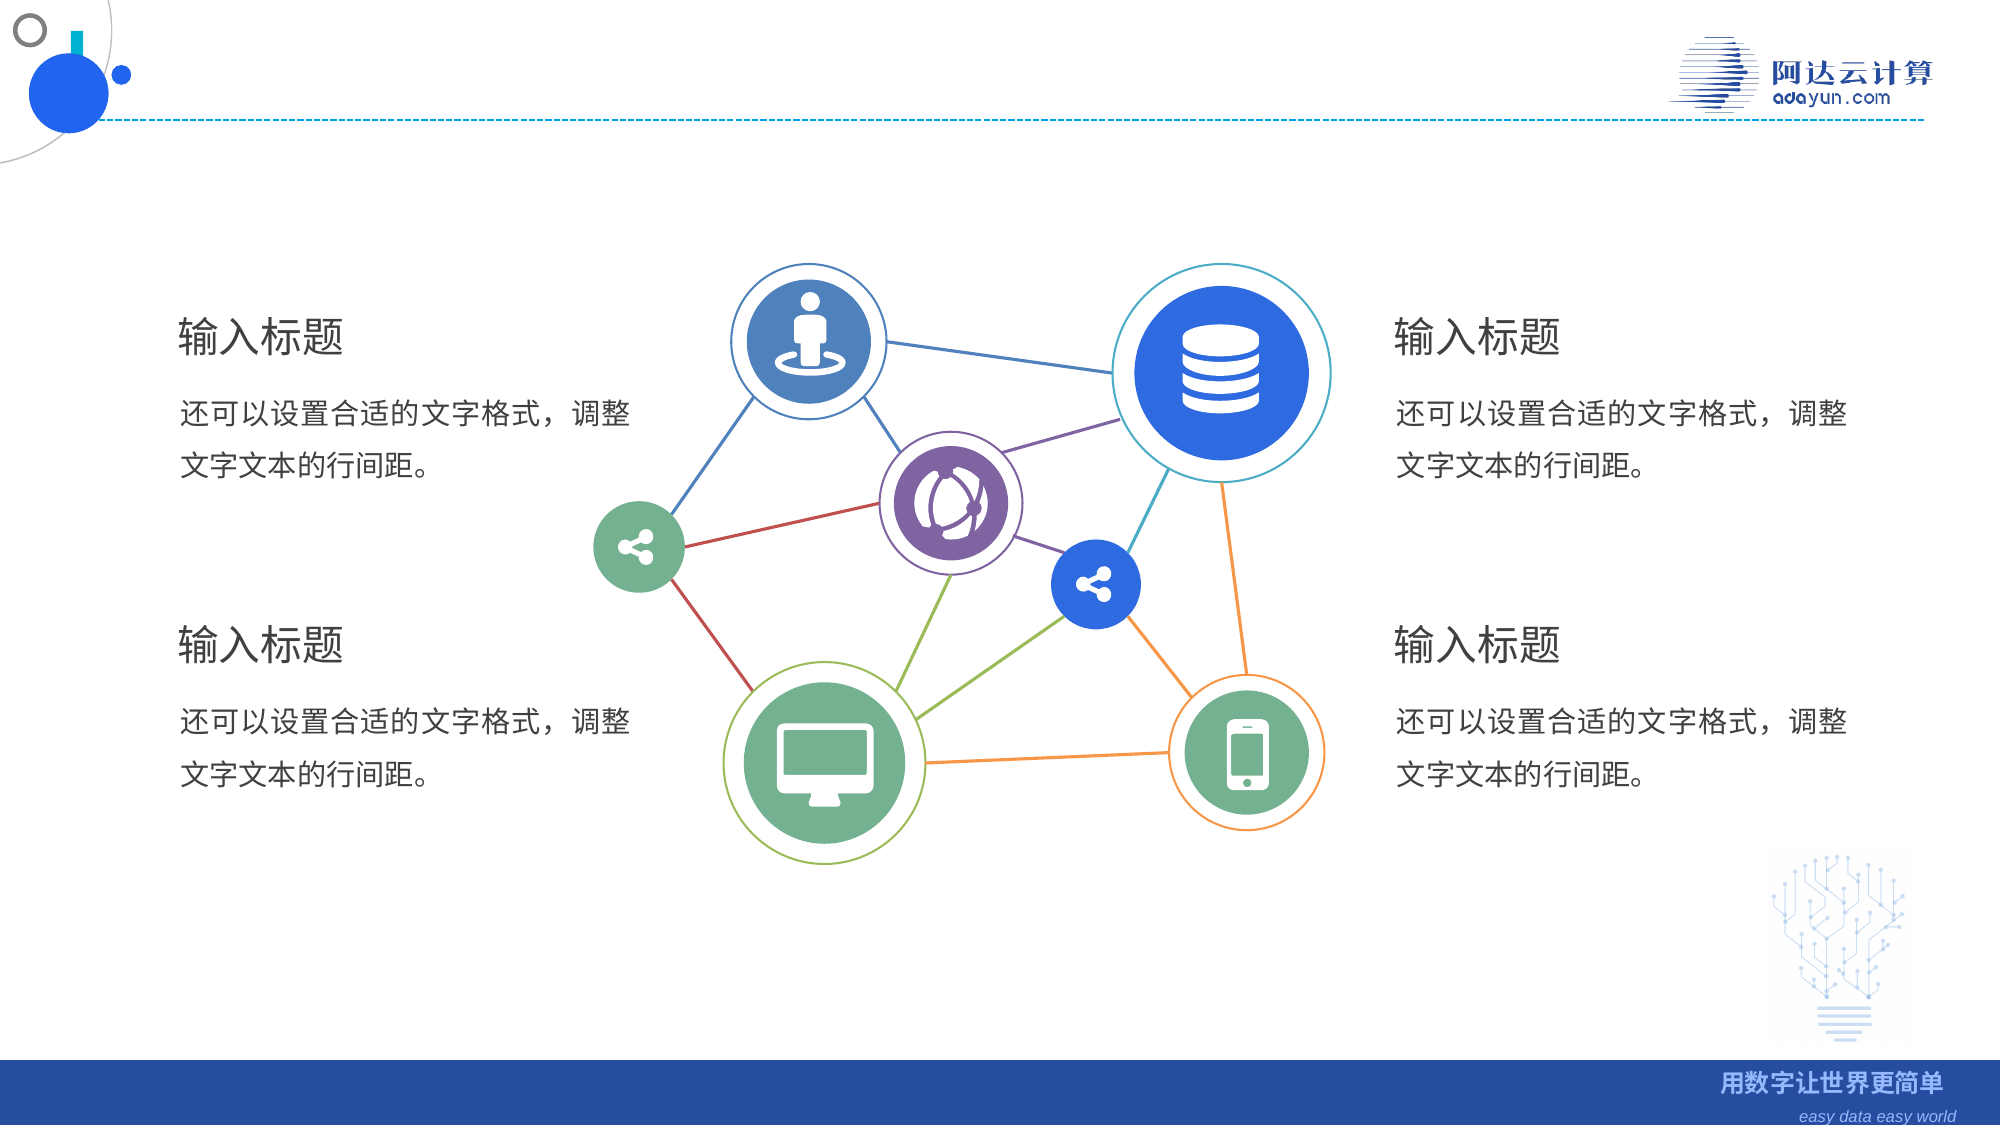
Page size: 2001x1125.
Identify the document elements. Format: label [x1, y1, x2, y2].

text_box [177, 310, 632, 479]
picture [1668, 37, 1933, 113]
picture [1766, 848, 1913, 1045]
text_box [1393, 310, 1848, 479]
text_box [1393, 618, 1848, 787]
text_box [593, 263, 1331, 864]
text_box [177, 618, 632, 787]
